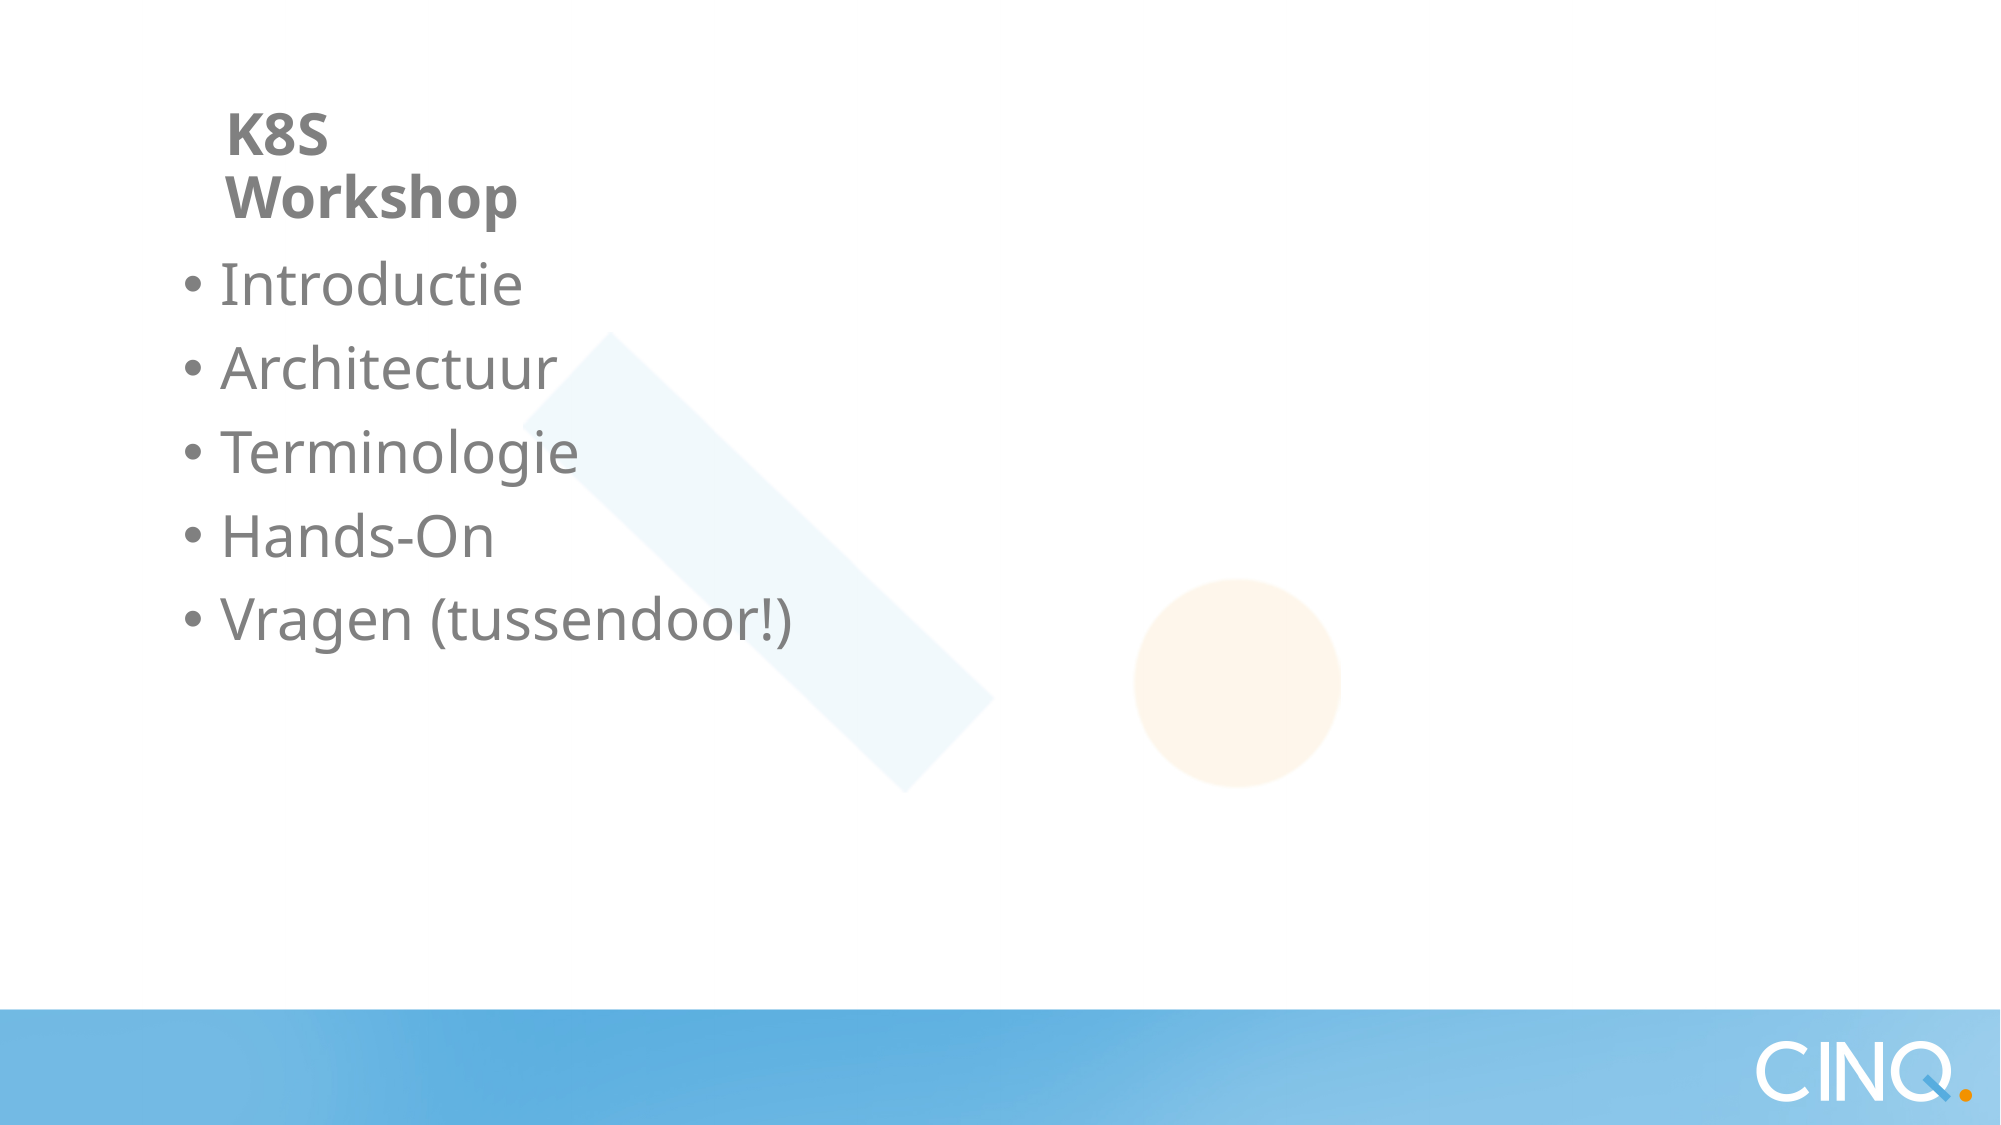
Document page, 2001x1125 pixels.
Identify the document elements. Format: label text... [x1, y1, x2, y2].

list Introductie Architectuur Terminologie Hands-On Vragen (tussendoor!) [167, 247, 1893, 962]
picture [0, 0, 2001, 1125]
title K8S Workshop [210, 132, 622, 204]
